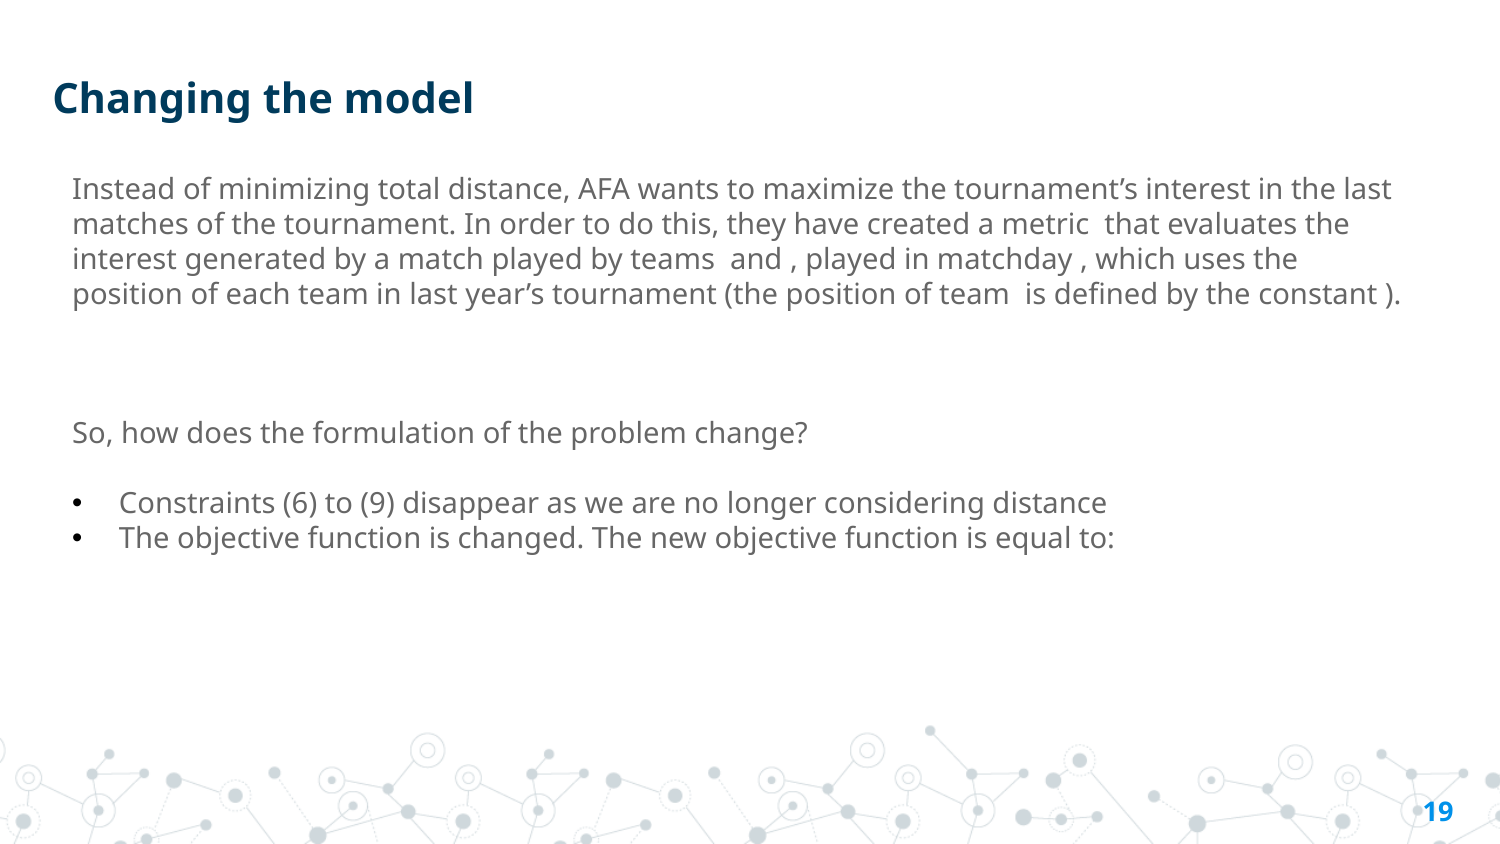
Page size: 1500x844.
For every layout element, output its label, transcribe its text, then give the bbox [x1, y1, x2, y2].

picture [0, 0, 1500, 844]
title Changing the model [37, 21, 1280, 137]
slide_number 19 [1378, 779, 1469, 844]
